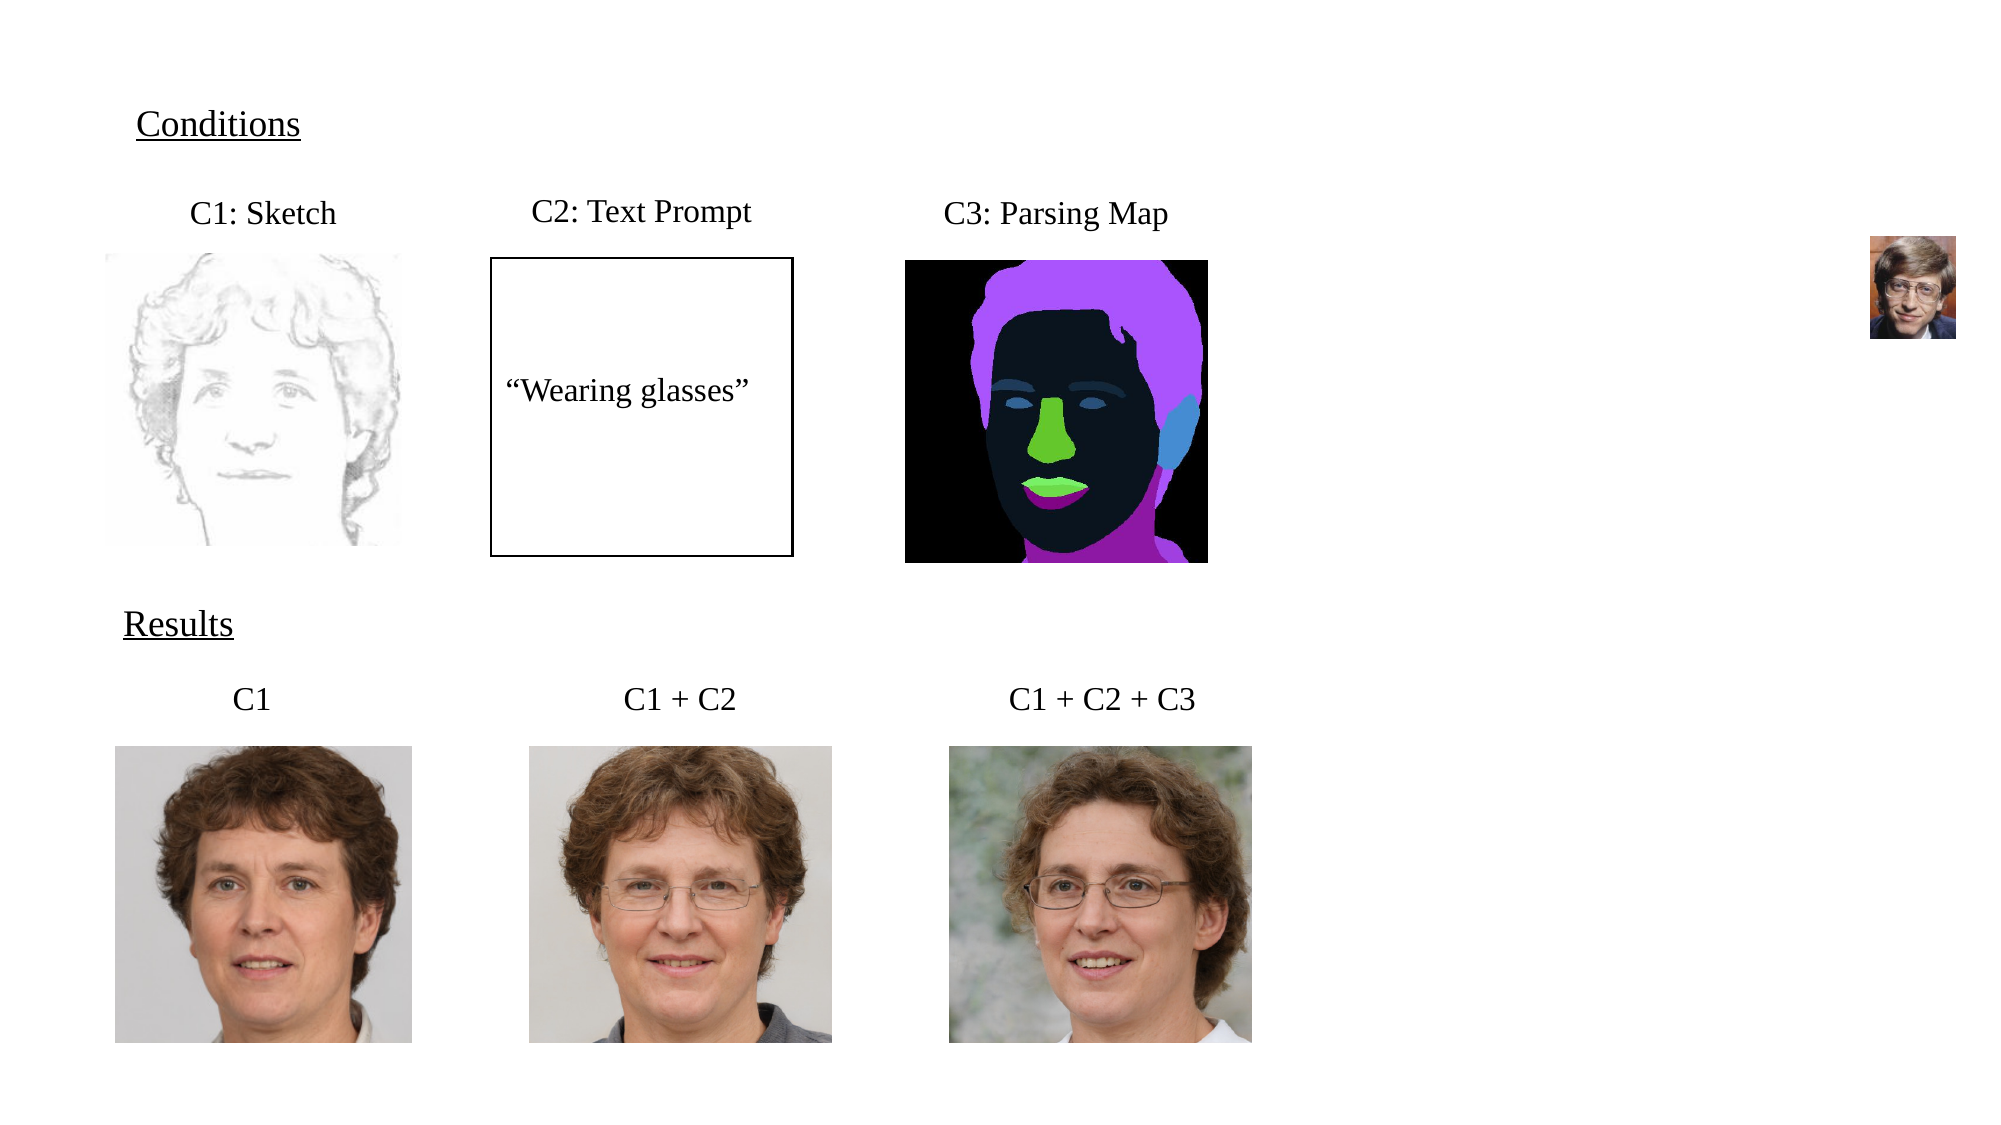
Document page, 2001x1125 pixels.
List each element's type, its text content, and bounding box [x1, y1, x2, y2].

text_box C3: Parsing Map [905, 183, 1208, 239]
picture [115, 746, 412, 1043]
text_box [490, 257, 794, 557]
text_box Results [108, 591, 315, 652]
text_box C1: Sketch [125, 183, 402, 239]
picture [105, 253, 402, 546]
picture [949, 746, 1252, 1043]
text_box C1 + C2 + C3 [954, 669, 1251, 725]
text_box C1 [105, 669, 399, 725]
picture [529, 746, 832, 1043]
picture [905, 260, 1208, 563]
text_box Conditions [121, 91, 328, 152]
text_box C1 + C2 [529, 669, 832, 725]
text_box C2: Text Prompt [490, 182, 793, 237]
picture [1870, 236, 1956, 339]
